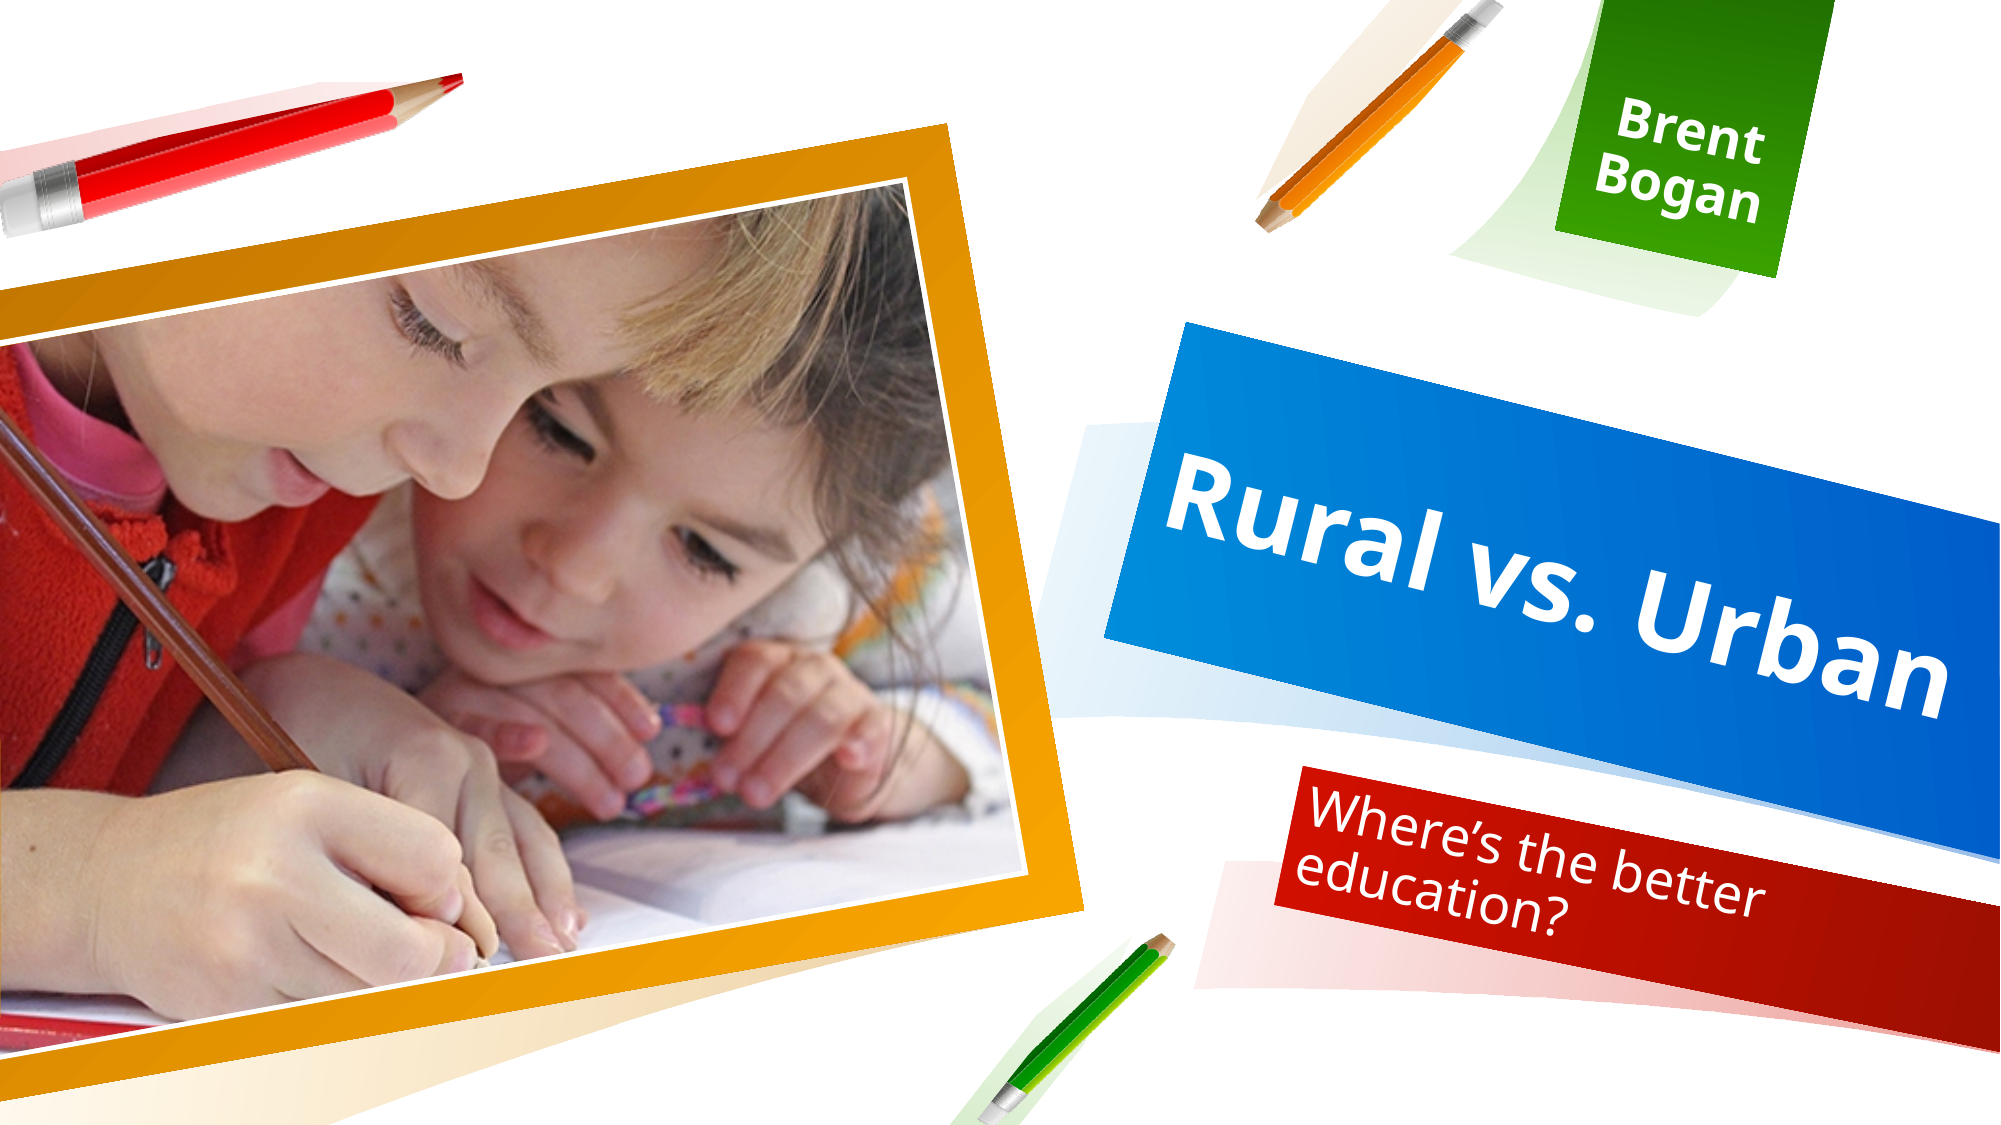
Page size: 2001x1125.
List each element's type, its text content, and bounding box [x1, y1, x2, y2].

picture [1237, 0, 1511, 251]
subtitle Where’s the better education? [1272, 763, 2000, 1053]
picture [972, 915, 1193, 1125]
title Rural vs. Urban [1115, 342, 2000, 840]
list Brent Bogan [1557, 73, 1811, 259]
picture [0, 72, 1023, 1055]
